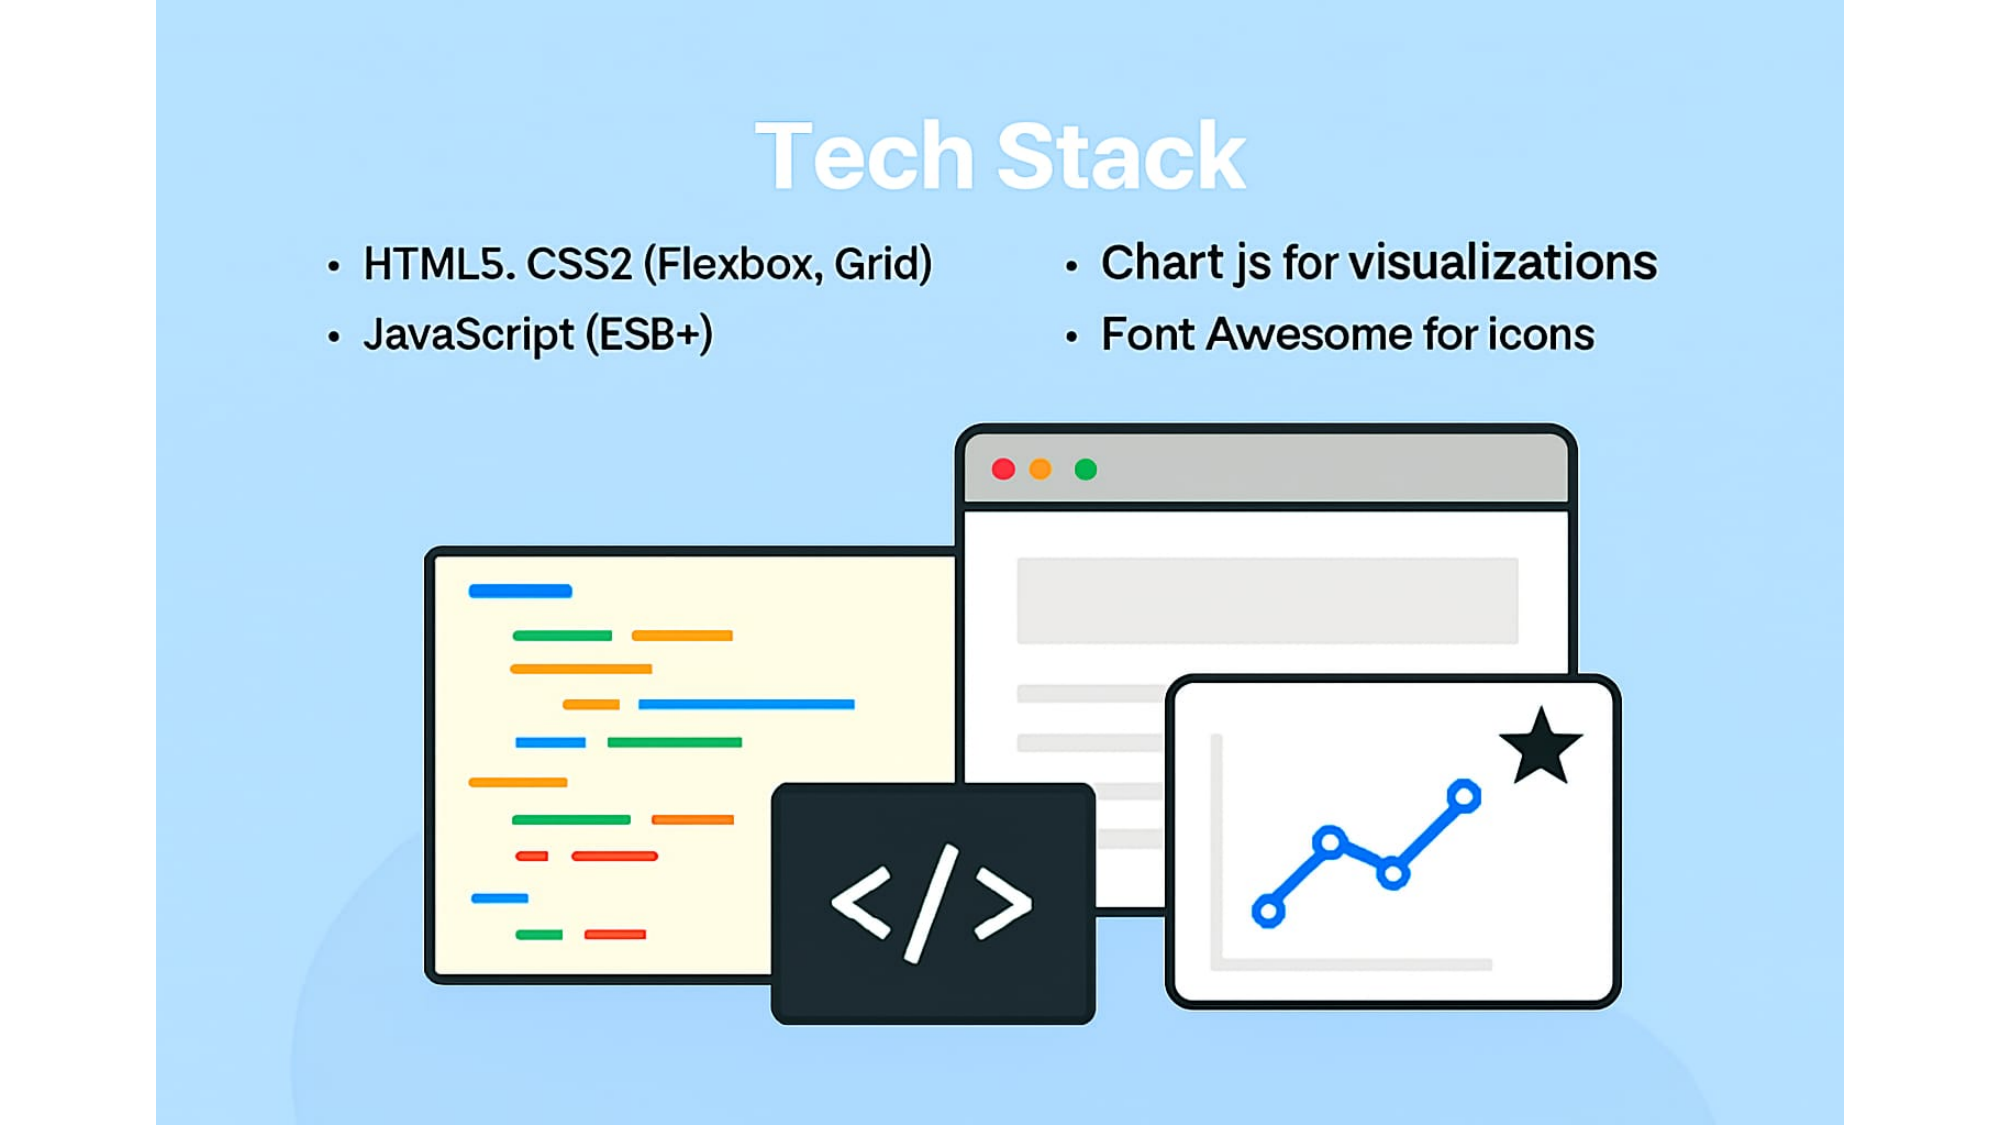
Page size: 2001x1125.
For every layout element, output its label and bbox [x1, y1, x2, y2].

picture [156, 0, 1844, 1125]
